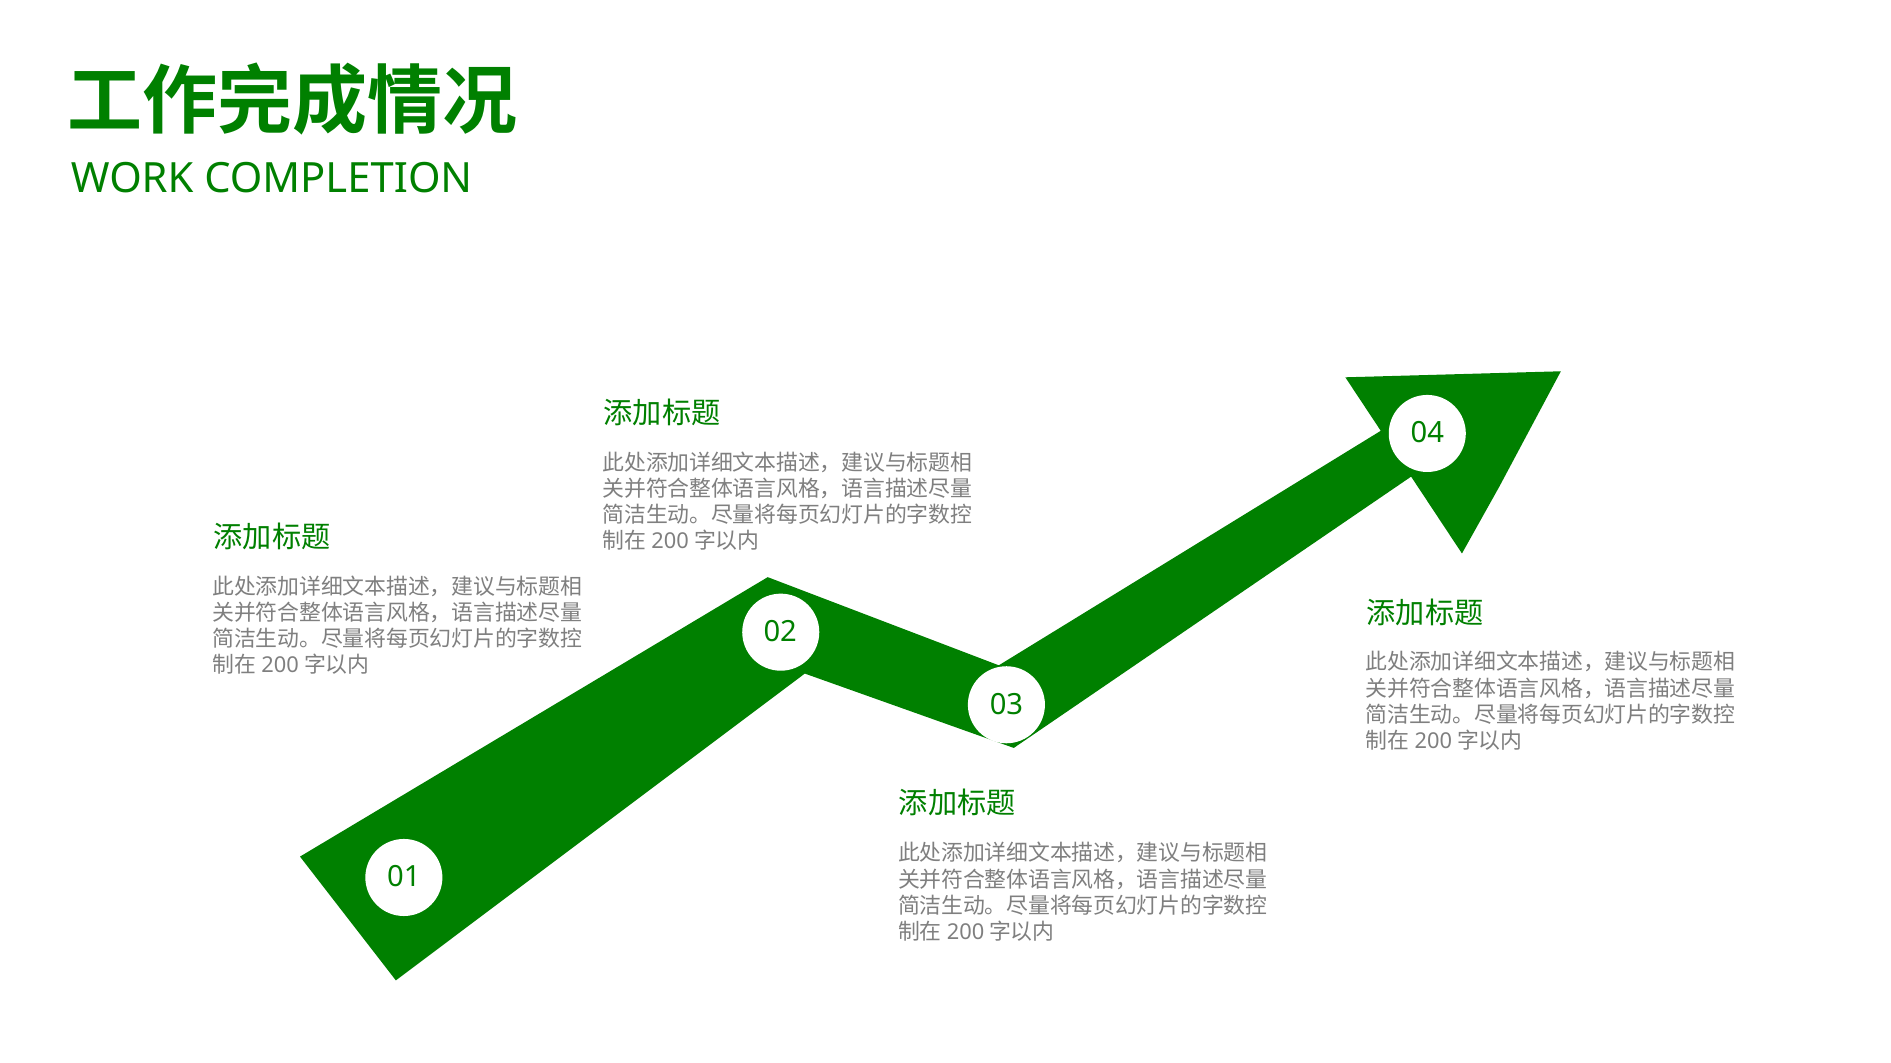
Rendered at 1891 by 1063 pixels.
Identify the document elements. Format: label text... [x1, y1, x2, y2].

text_box 此处添加详细文本描述，建议与标题相关并符合整体语言风格，语言描述尽量简洁生动。尽量将每页幻灯片的字数控制在200字以内 [602, 448, 993, 554]
text_box 此处添加详细文本描述，建议与标题相关并符合整体语言风格，语言描述尽量简洁生动。尽量将每页幻灯片的字数控制在200字以内 [898, 838, 1289, 944]
text_box 添加标题 [603, 389, 984, 439]
text_box 添加标题 [898, 780, 1280, 829]
text_box 04 [1388, 394, 1466, 472]
text_box 02 [741, 593, 819, 671]
text_box 03 [967, 666, 1046, 744]
text_box 此处添加详细文本描述，建议与标题相关并符合整体语言风格，语言描述尽量简洁生动。尽量将每页幻灯片的字数控制在200字以内 [212, 572, 603, 678]
text_box WORK COMPLETION [70, 150, 662, 201]
text_box 01 [365, 838, 443, 917]
text_box 此处添加详细文本描述，建议与标题相关并符合整体语言风格，语言描述尽量简洁生动。尽量将每页幻灯片的字数控制在200字以内 [1365, 648, 1756, 754]
text_box 添加标题 [213, 513, 594, 563]
text_box 添加标题 [1366, 589, 1747, 638]
text_box 工作完成情况 [51, 43, 650, 151]
text_box [300, 371, 1561, 981]
